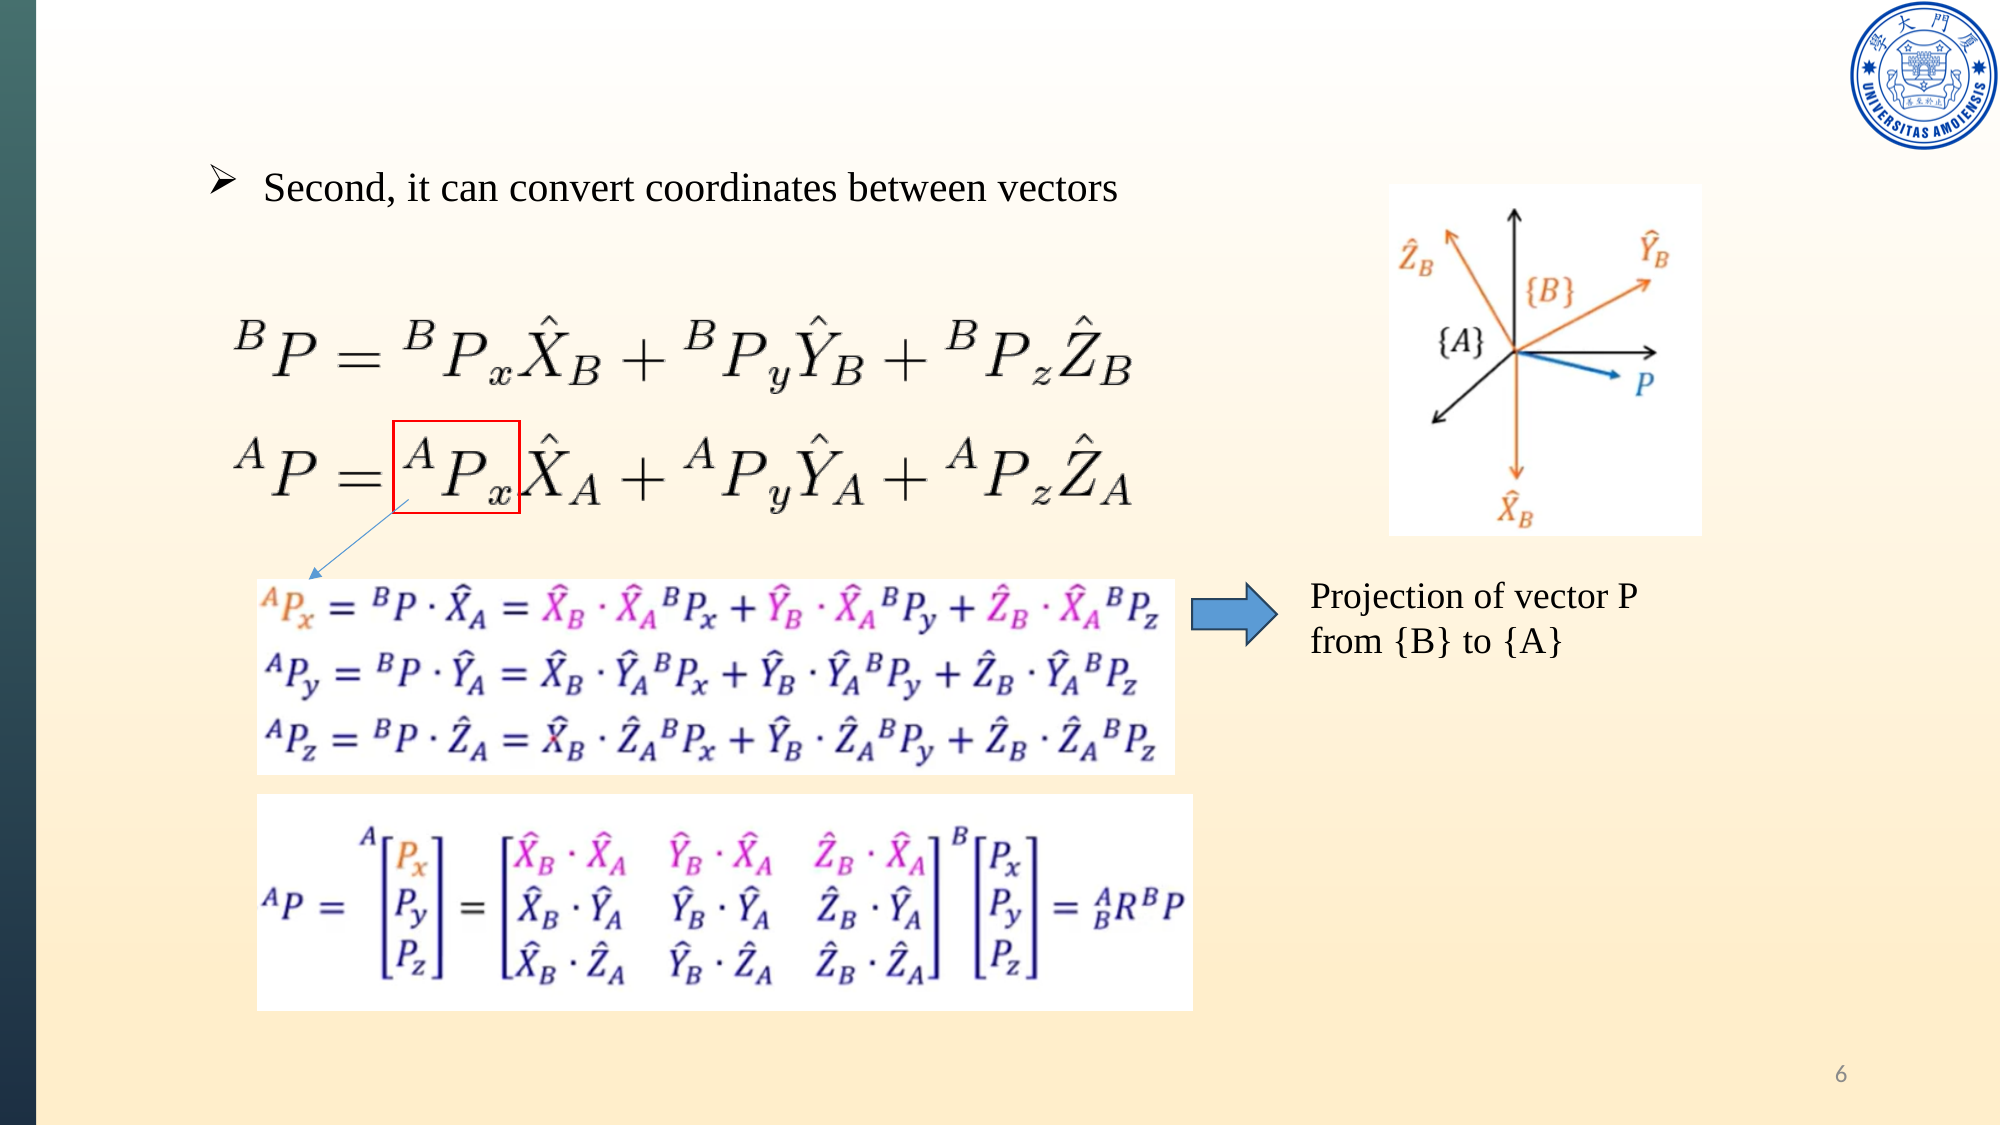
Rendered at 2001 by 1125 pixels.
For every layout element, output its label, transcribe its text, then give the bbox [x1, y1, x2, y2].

picture [1389, 184, 1702, 536]
text_box Second, it can convert coordinates between vectors [192, 152, 1193, 217]
text_box [0, 0, 37, 1125]
text_box [1191, 581, 1279, 648]
slide_number 6 [1412, 1042, 1863, 1103]
picture [233, 433, 1132, 514]
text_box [308, 499, 409, 580]
picture [1847, 0, 2000, 152]
text_box Projection of vector P from {B} to {A} [1295, 563, 1692, 669]
picture [233, 315, 1132, 394]
text_box [392, 420, 521, 433]
picture [257, 794, 1193, 1011]
picture [257, 579, 1175, 775]
